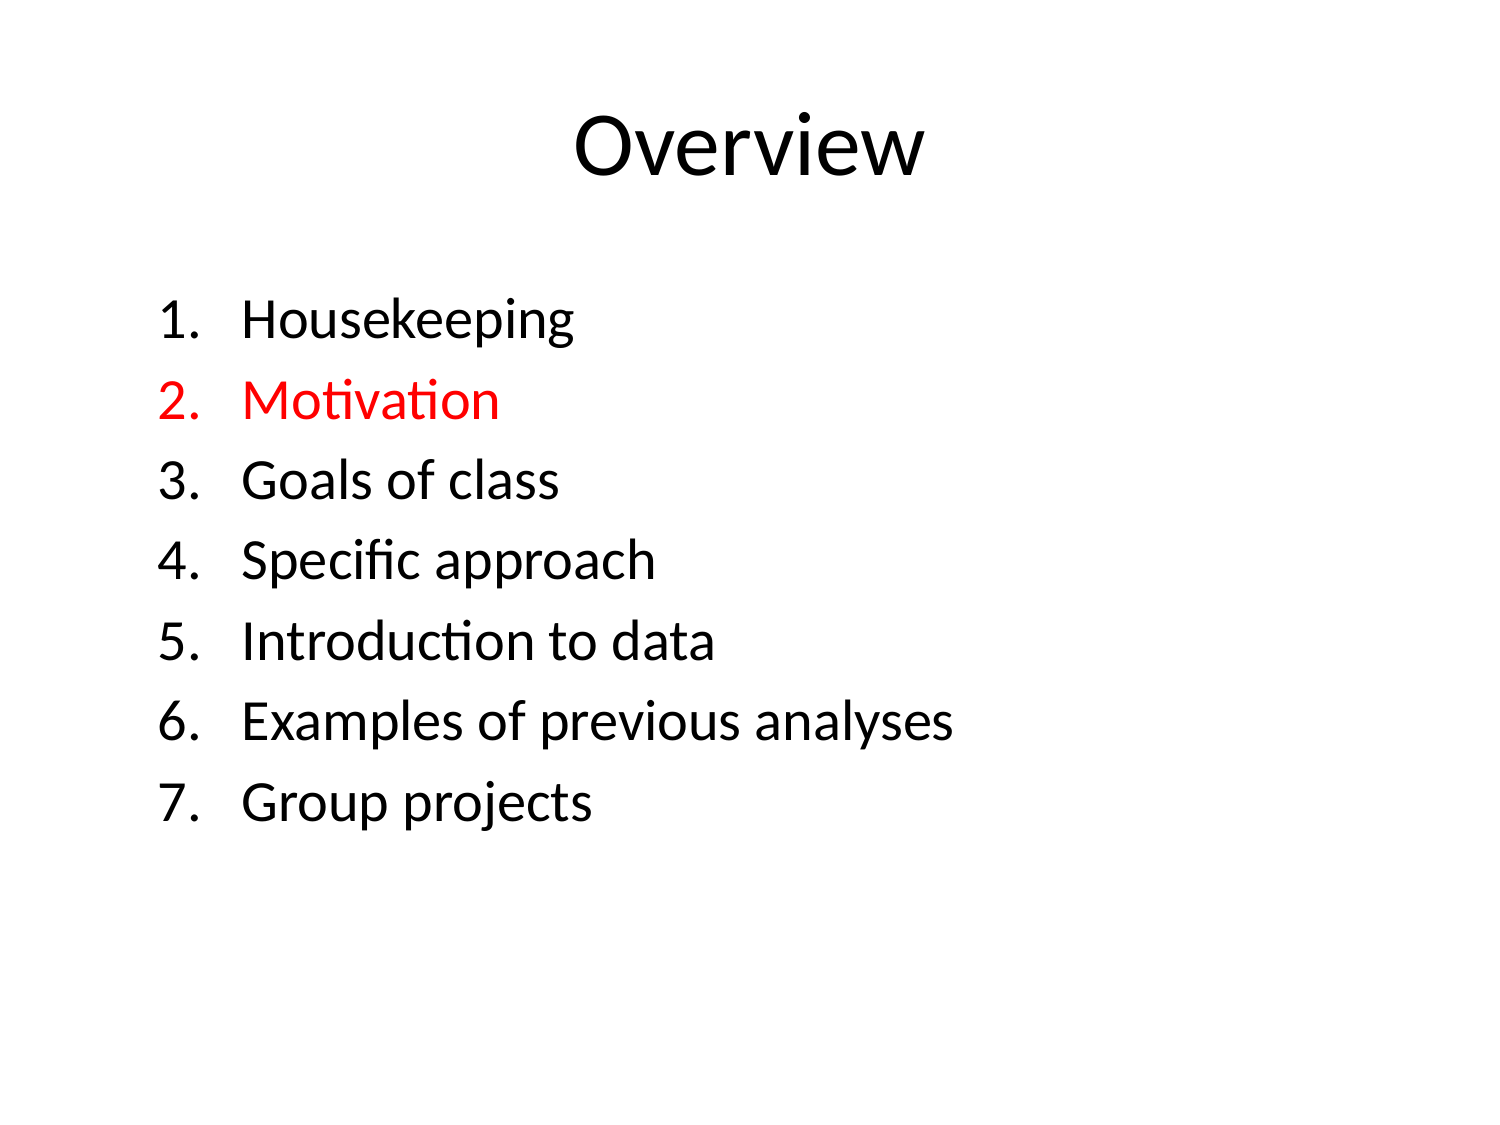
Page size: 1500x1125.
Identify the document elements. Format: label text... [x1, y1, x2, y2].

list Housekeeping Motivation Goals of class Specific approach Introduction to data Examples of previous analyses Group projects [74, 261, 1426, 1006]
title Overview [74, 44, 1426, 234]
